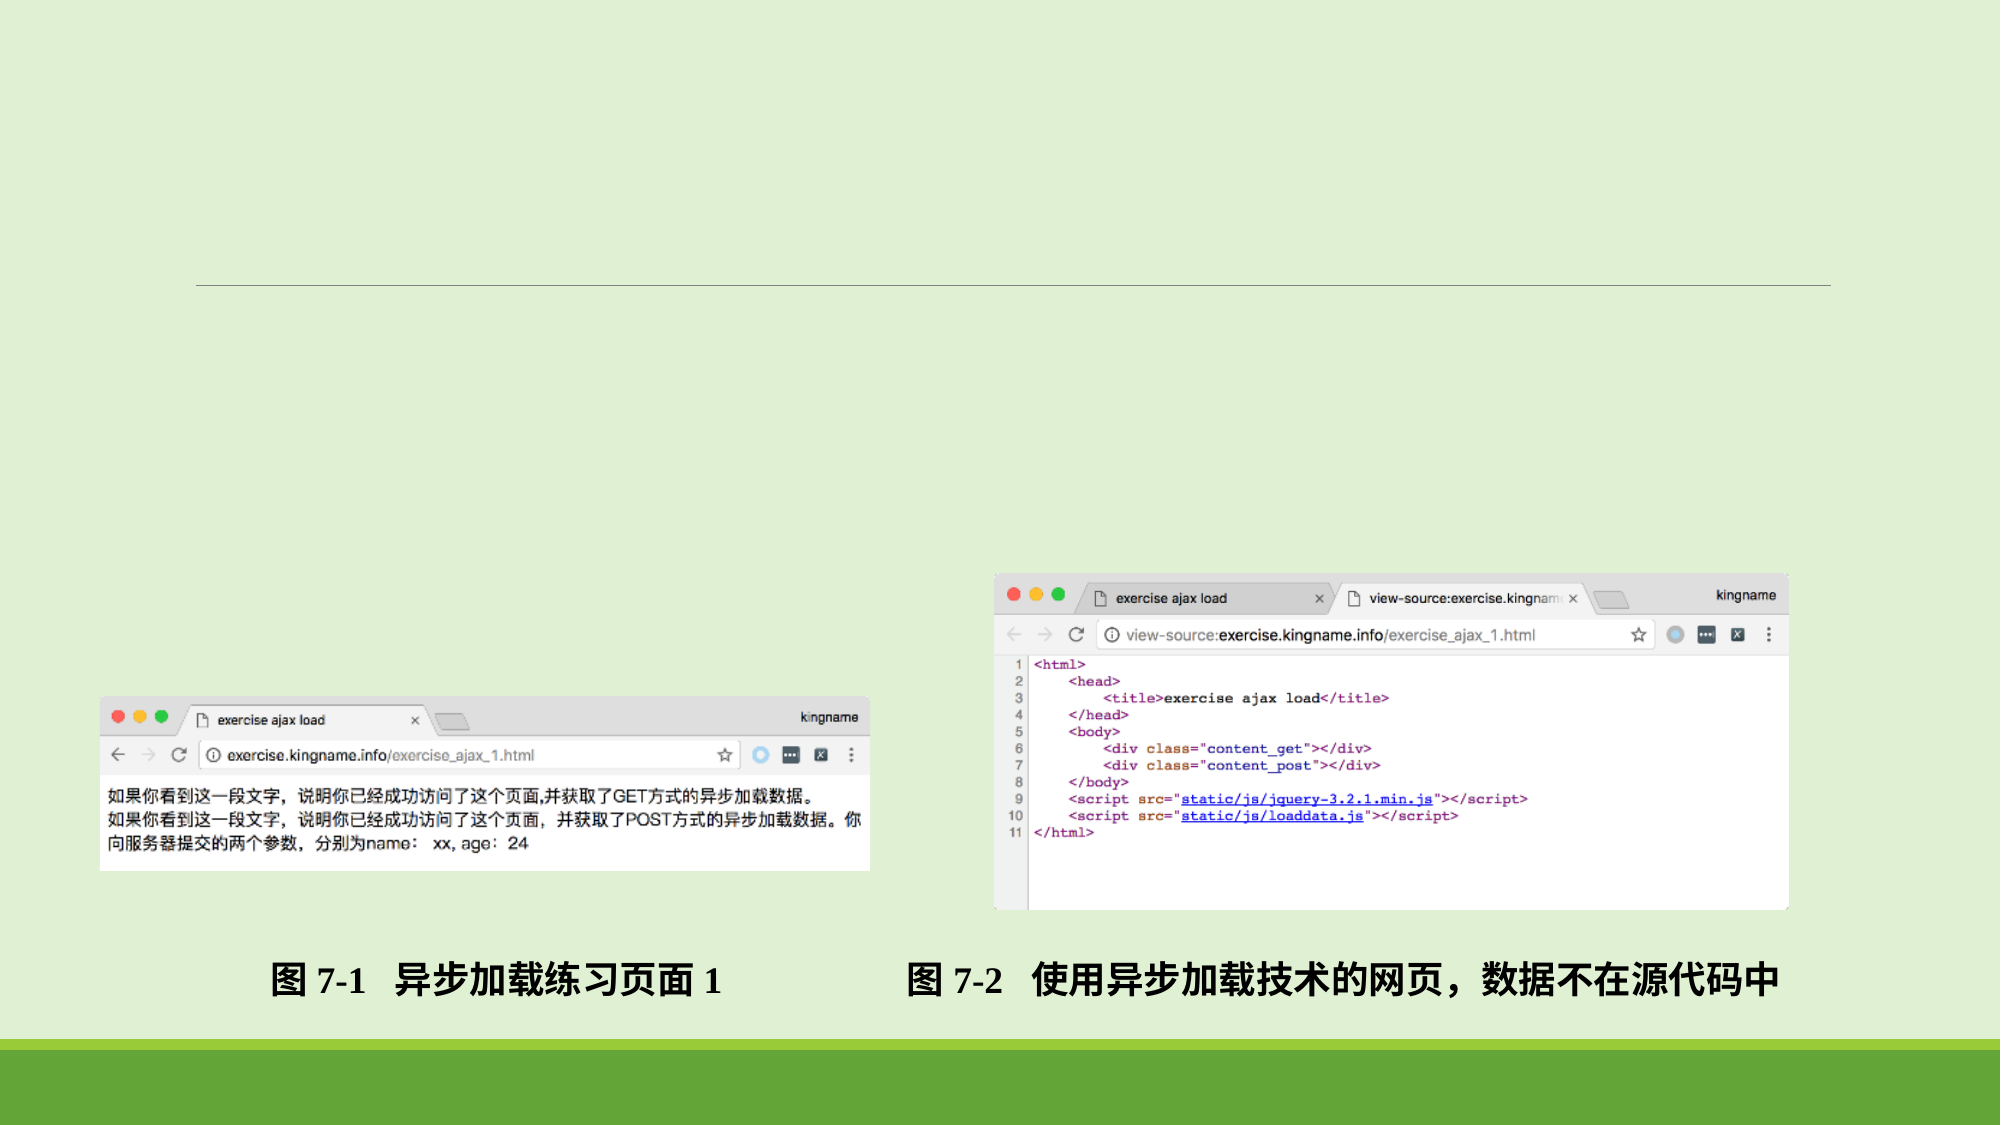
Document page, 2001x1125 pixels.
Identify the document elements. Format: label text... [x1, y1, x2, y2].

picture [993, 572, 1790, 911]
picture [99, 695, 871, 872]
text_box 图7-1 异步加载练习页面1 图7-2 使用异步加载技术的网页，数据不在源代码中 [177, 948, 1857, 1009]
